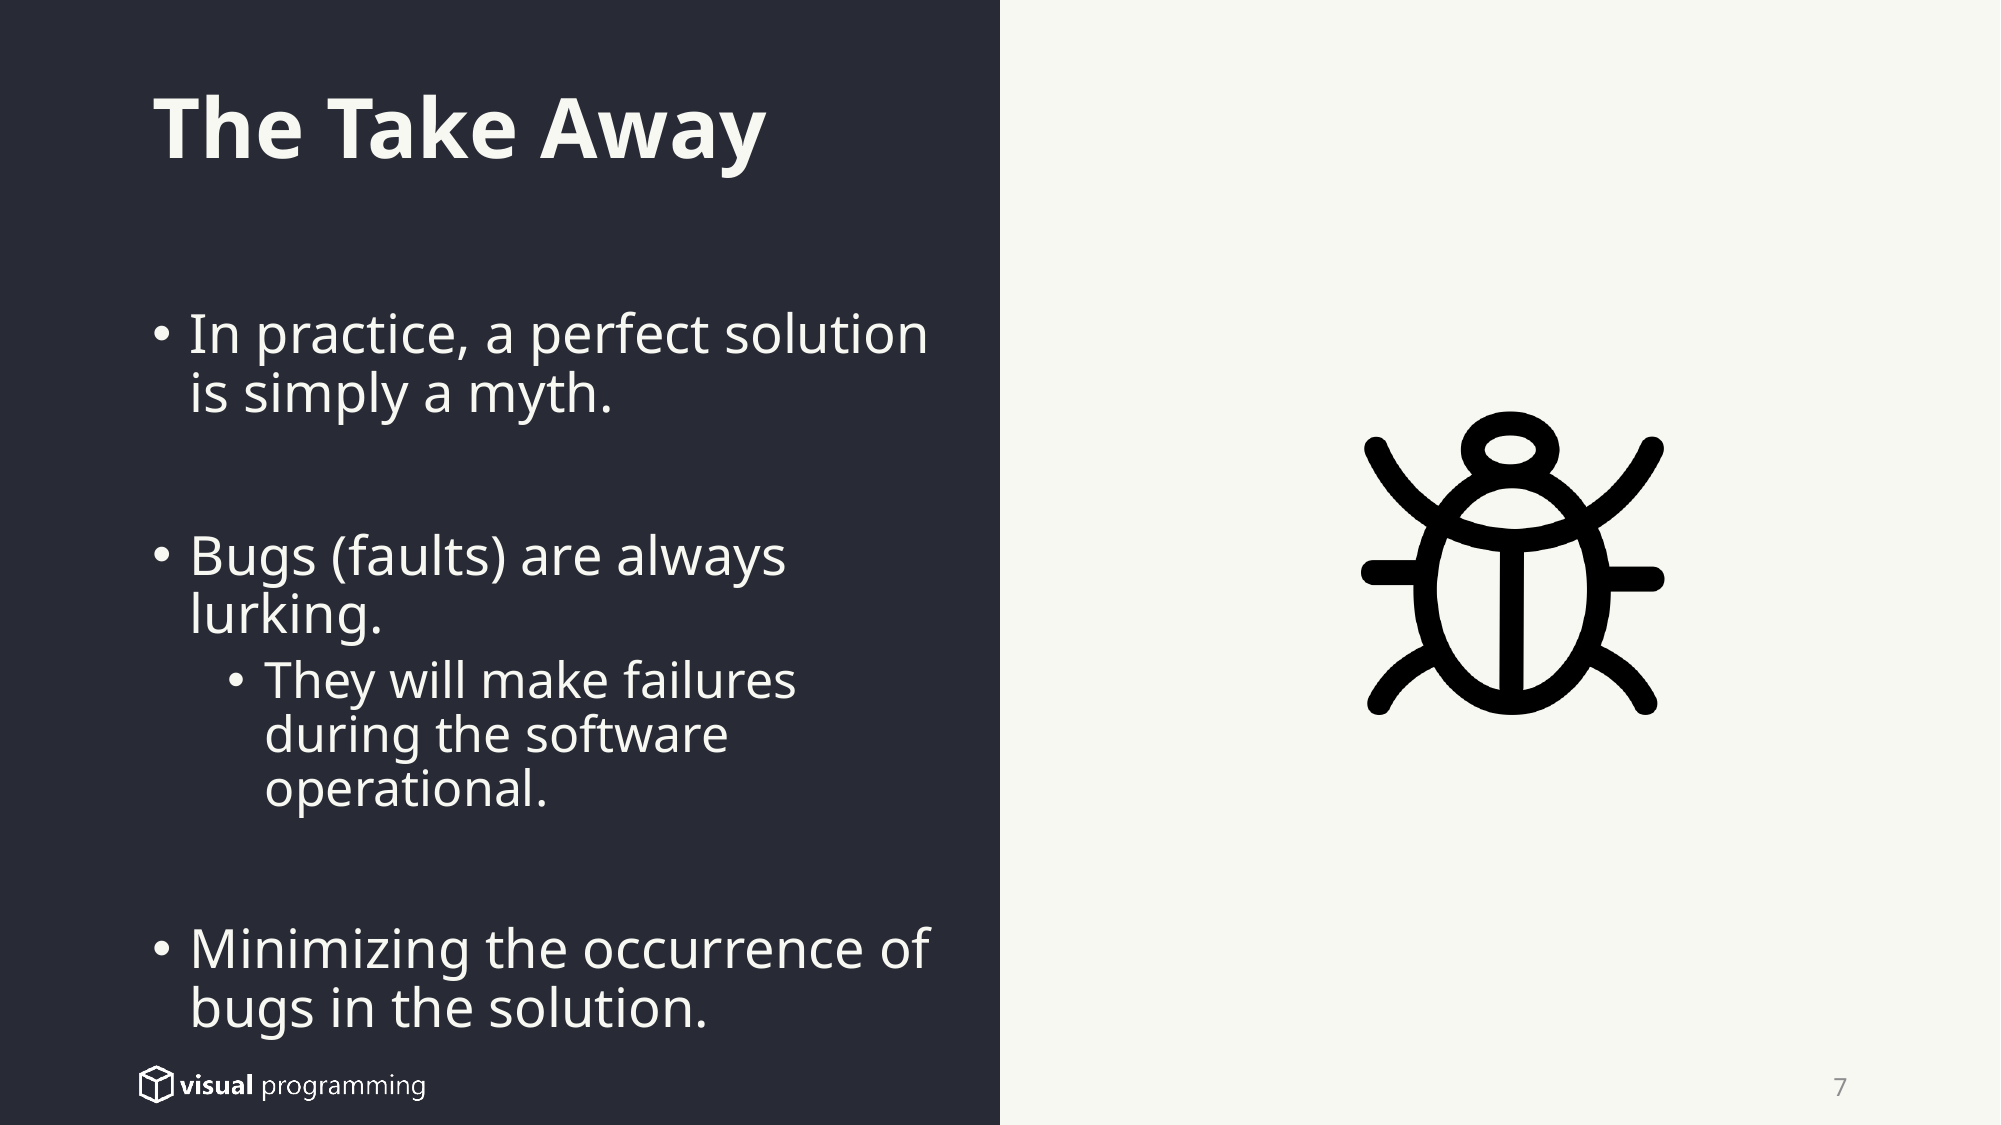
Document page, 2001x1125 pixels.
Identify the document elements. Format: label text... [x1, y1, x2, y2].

picture [137, 1059, 443, 1117]
slide_number 7 [1751, 1058, 1863, 1119]
title The Take Away [137, 23, 974, 241]
picture [1360, 410, 1665, 715]
list In practice, a perfect solution is simply a myth. Bugs (faults) are always lurking. They will make failures during the software operational. Minimizing the occurrence of bugs in the solution. [137, 299, 974, 1014]
